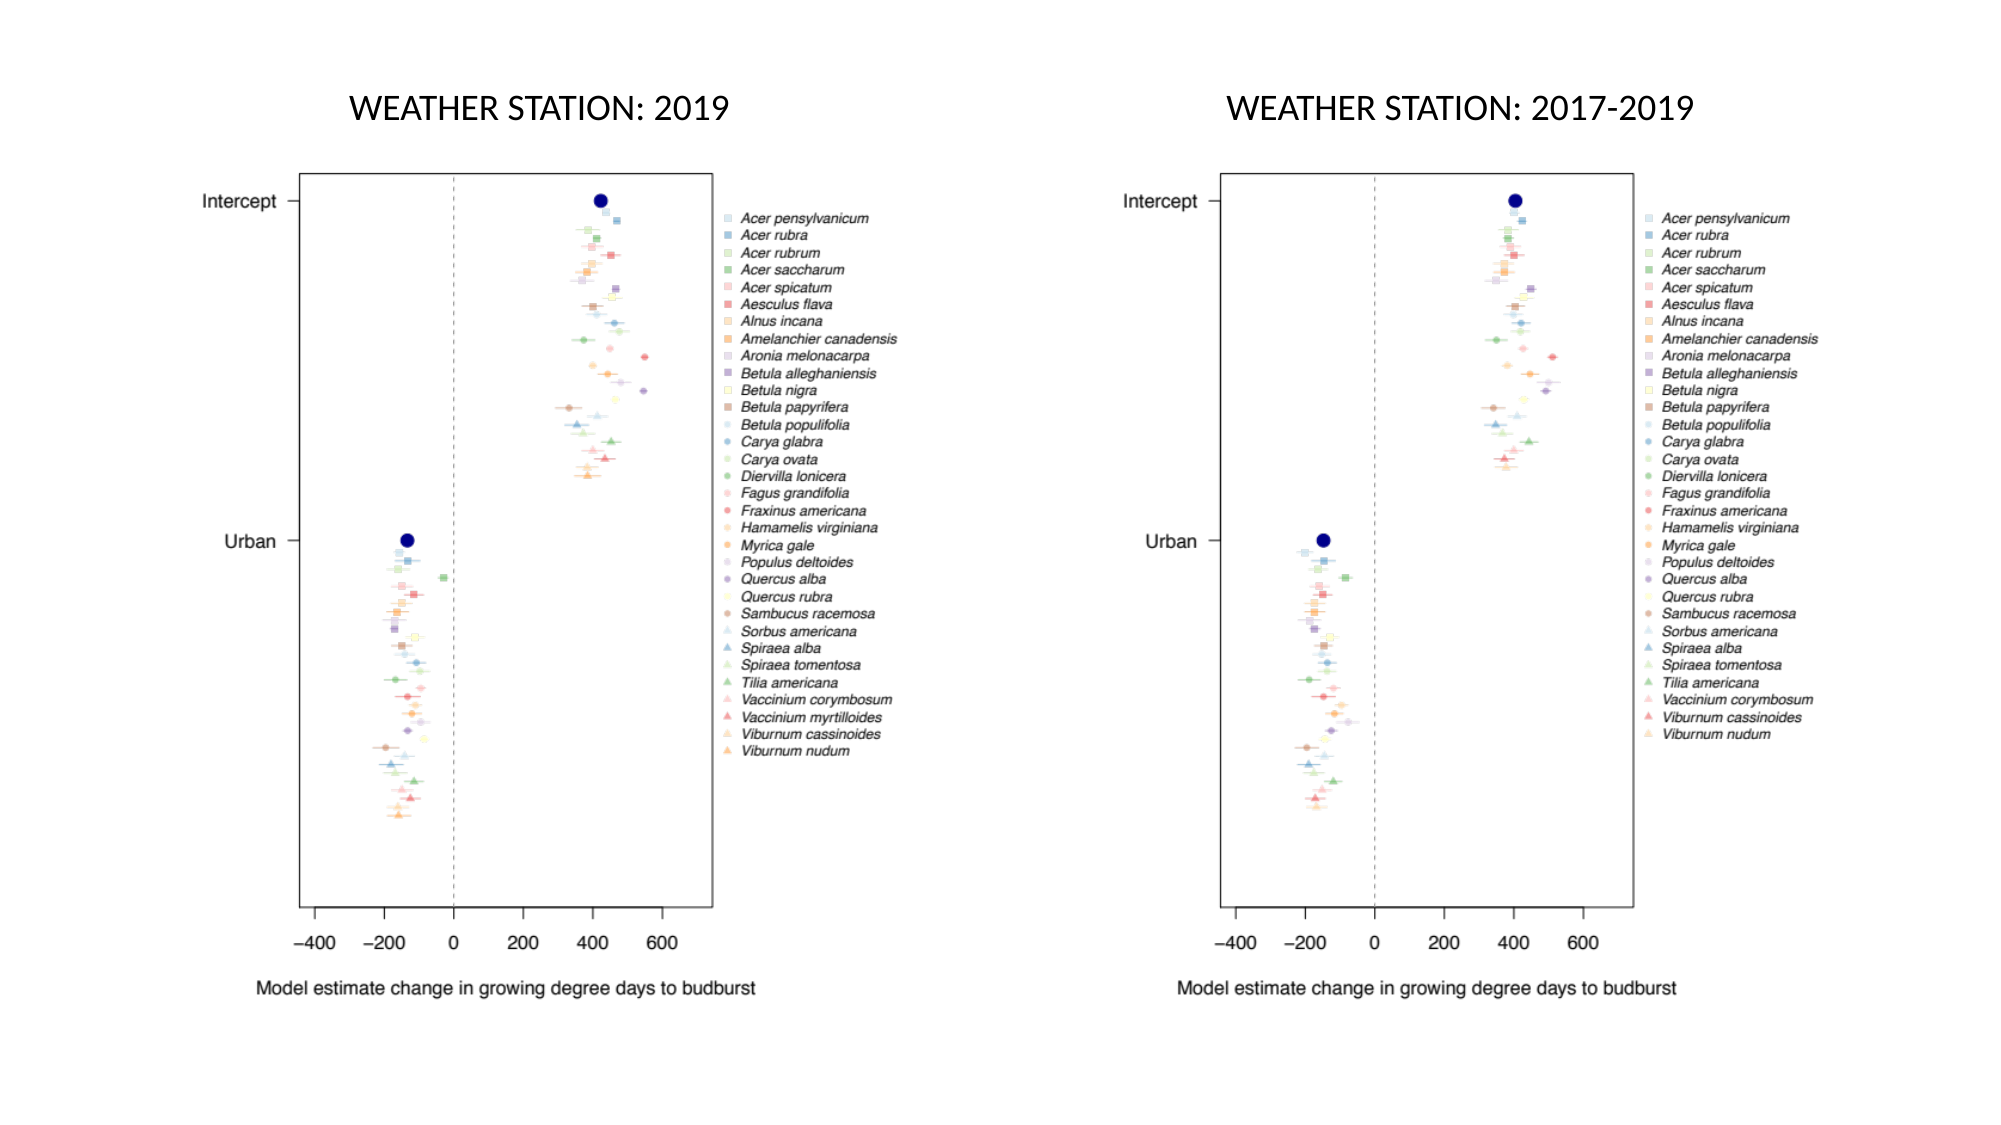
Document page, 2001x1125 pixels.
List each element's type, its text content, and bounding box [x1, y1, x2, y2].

text_box WEATHER STATION: 2017-2019 [1211, 75, 1710, 105]
picture [139, 105, 940, 1020]
picture [1060, 105, 1861, 1020]
text_box WEATHER STATION: 2019 [334, 75, 745, 105]
